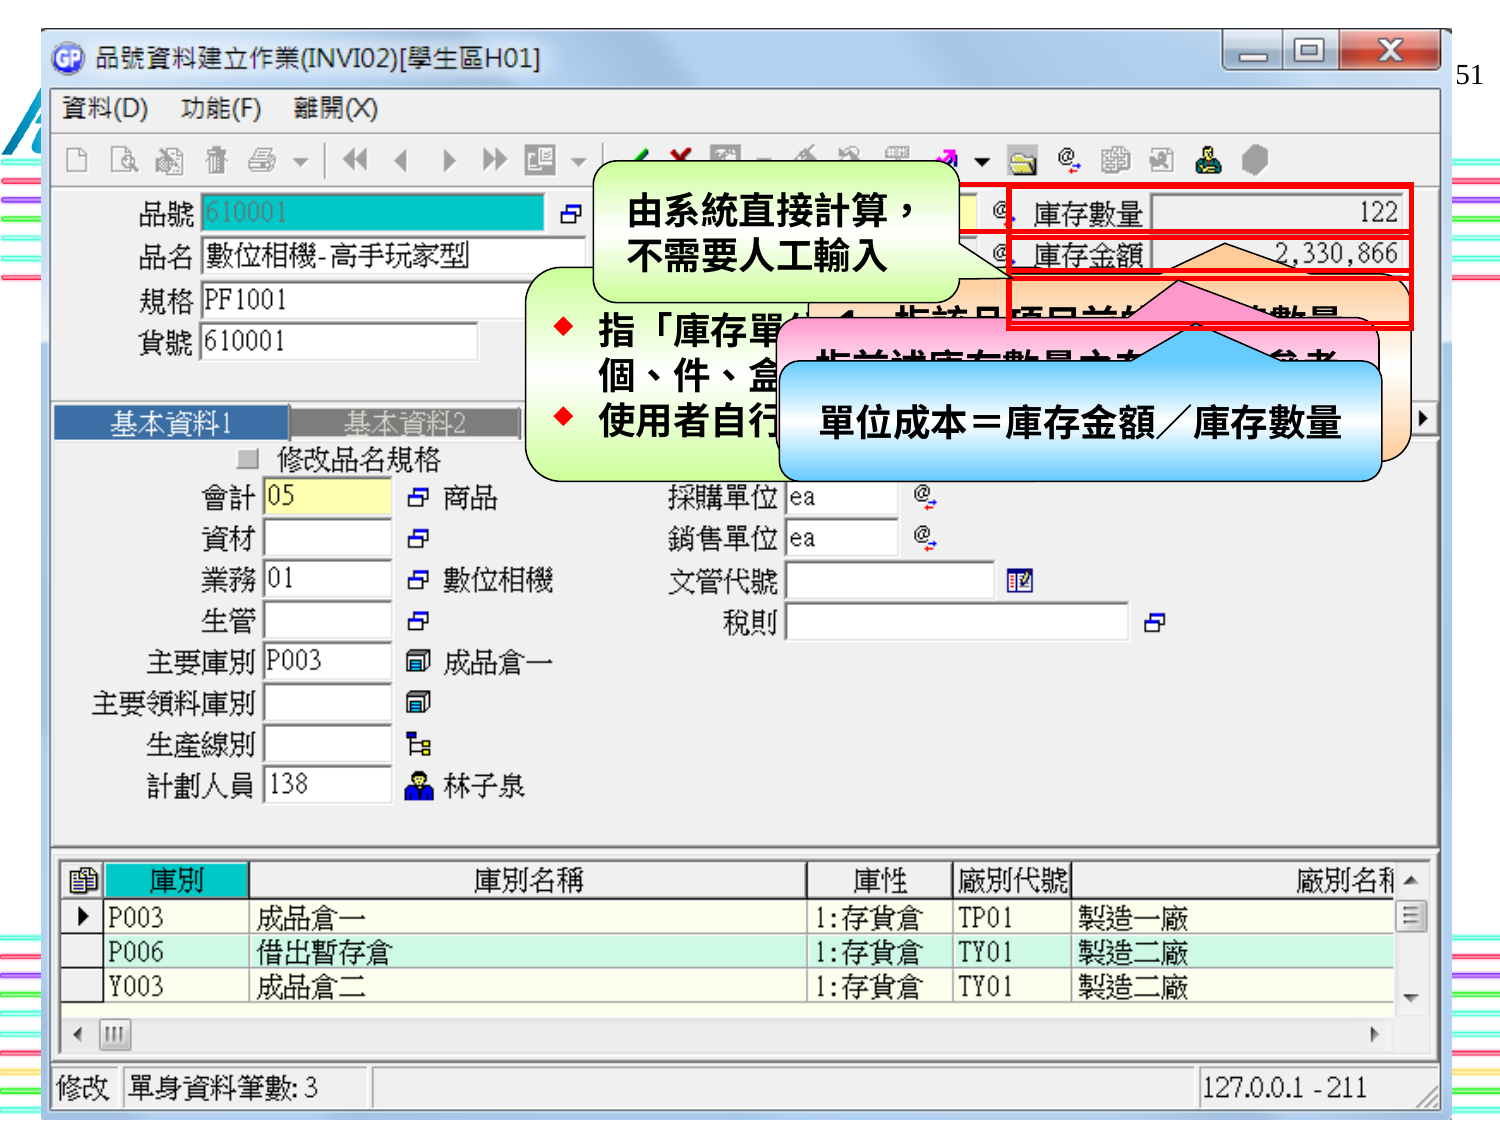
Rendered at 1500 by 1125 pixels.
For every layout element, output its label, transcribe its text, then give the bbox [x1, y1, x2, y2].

slide_number 51 [1458, 42, 1500, 103]
picture [0, 0, 1500, 1125]
